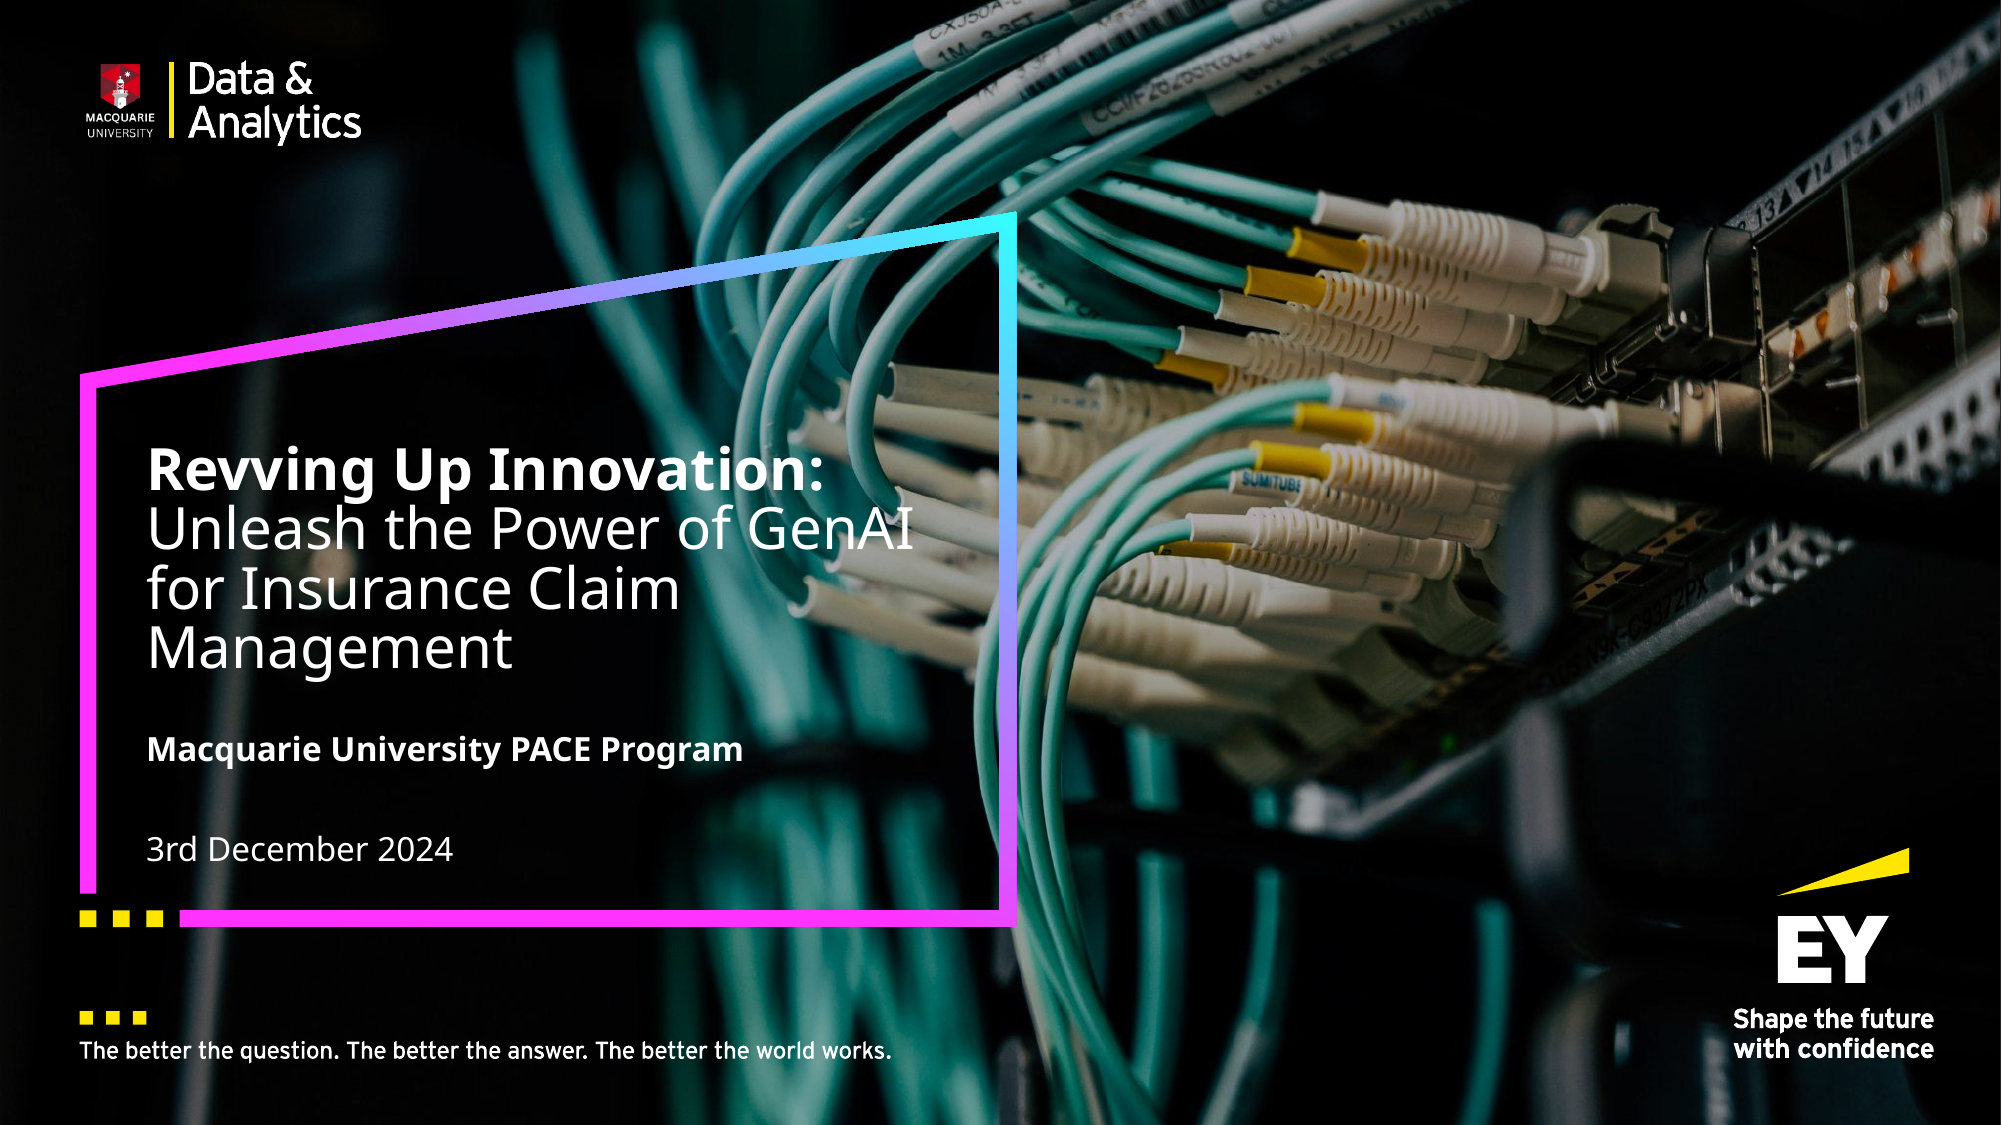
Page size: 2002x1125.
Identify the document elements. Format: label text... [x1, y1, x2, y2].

title Revving Up Innovation: Unleash the​ Power of GenAI for Insurance Claim Management​ [146, 442, 952, 714]
subtitle Macquarie University PACE Program [146, 727, 952, 812]
list 3rd December 2024 [146, 828, 952, 1125]
picture [0, 0, 2001, 1125]
